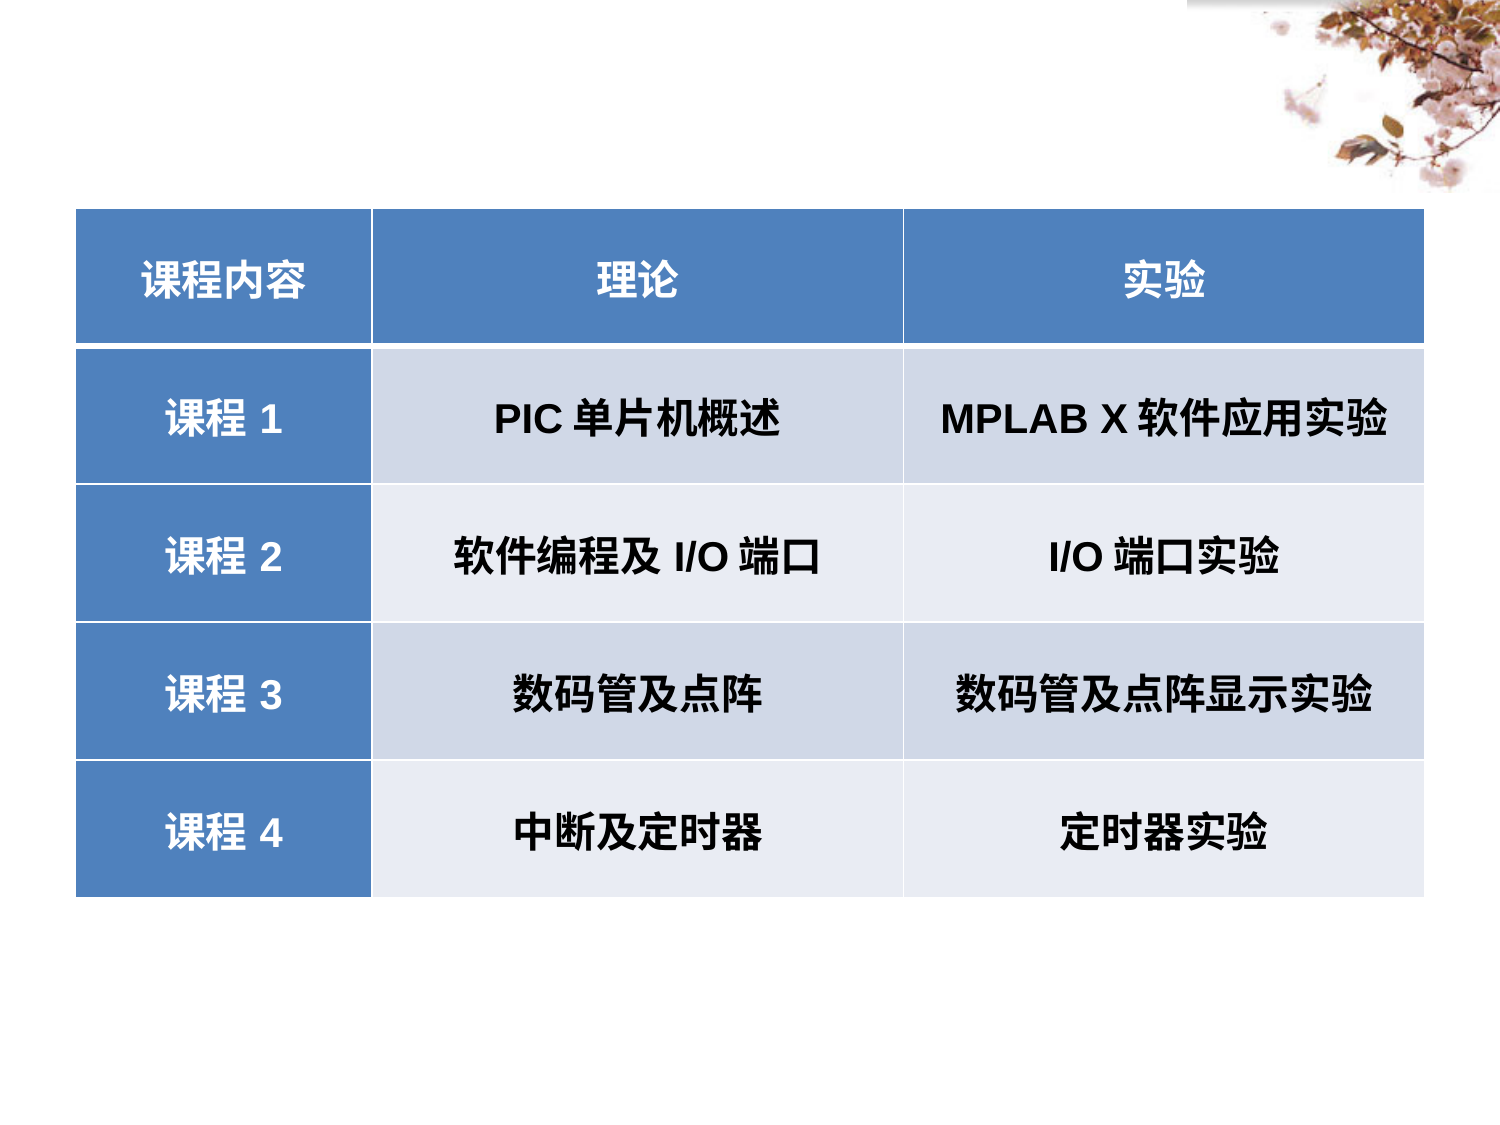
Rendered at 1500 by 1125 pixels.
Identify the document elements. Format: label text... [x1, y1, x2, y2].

table_cell 数码管及点阵 [373, 623, 903, 759]
picture [1187, 0, 1500, 193]
table_cell PIC单片机概述 [373, 349, 903, 483]
table_cell 课程2 [76, 485, 371, 621]
table_cell 课程3 [76, 623, 371, 759]
table_cell 数码管及点阵显示实验 [904, 623, 1424, 759]
table_header 课程内容 [76, 209, 371, 343]
table_cell I/O端口实验 [904, 485, 1424, 621]
table_cell 软件编程及I/O端口 [373, 485, 903, 621]
table_header 理论 [373, 209, 903, 343]
table_cell 中断及定时器 [373, 761, 903, 897]
table_cell 定时器实验 [904, 761, 1424, 897]
table_cell 课程4 [76, 761, 371, 897]
table_cell MPLAB X软件应用实验 [904, 349, 1424, 483]
table_header 实验 [904, 209, 1424, 343]
table_cell 课程1 [76, 349, 371, 483]
